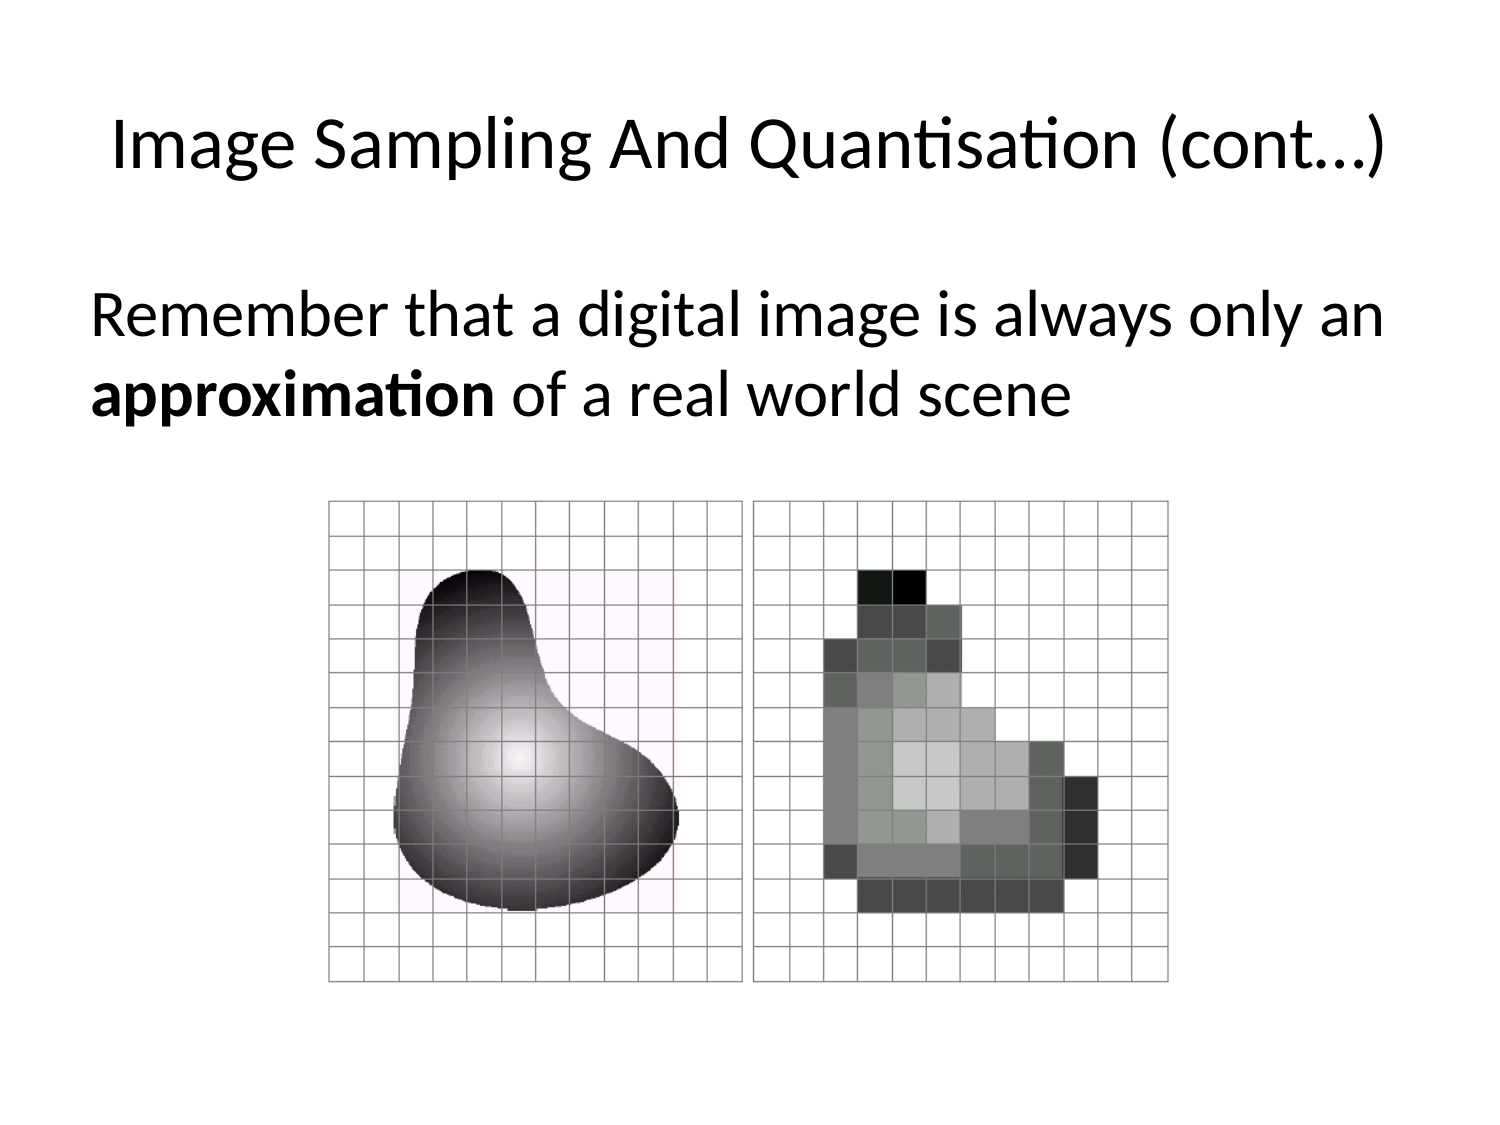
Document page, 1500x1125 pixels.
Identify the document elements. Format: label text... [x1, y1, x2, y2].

list Remember that a digital image is always only an approximation of a real world scene [75, 262, 1425, 1005]
title Image Sampling And Quantisation (cont…) [75, 45, 1425, 233]
picture [321, 496, 1175, 990]
